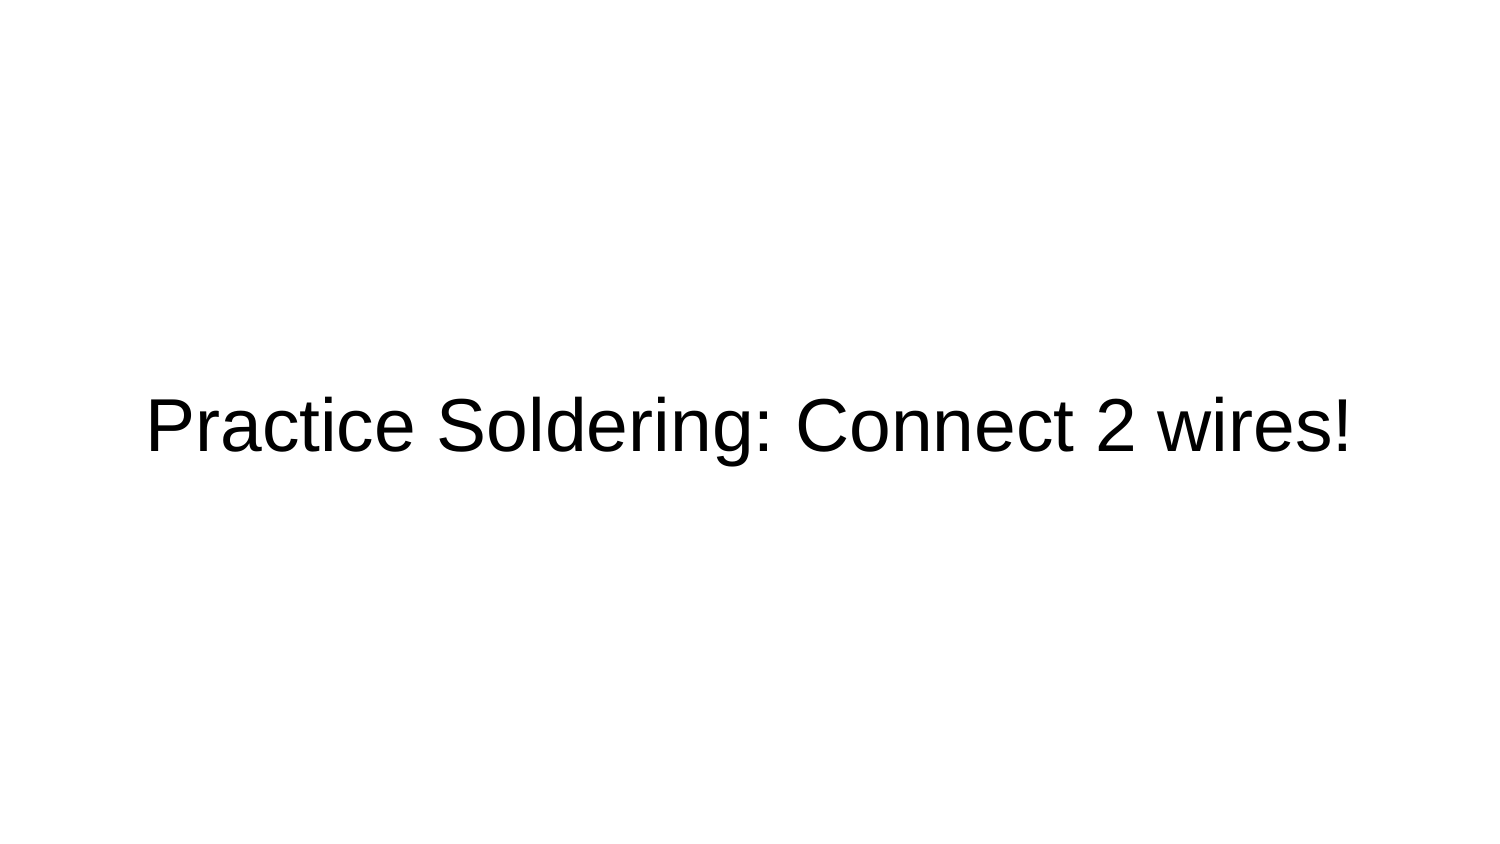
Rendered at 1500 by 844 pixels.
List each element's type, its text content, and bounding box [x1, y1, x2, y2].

title Practice Soldering: Connect 2 wires! [51, 352, 1449, 491]
